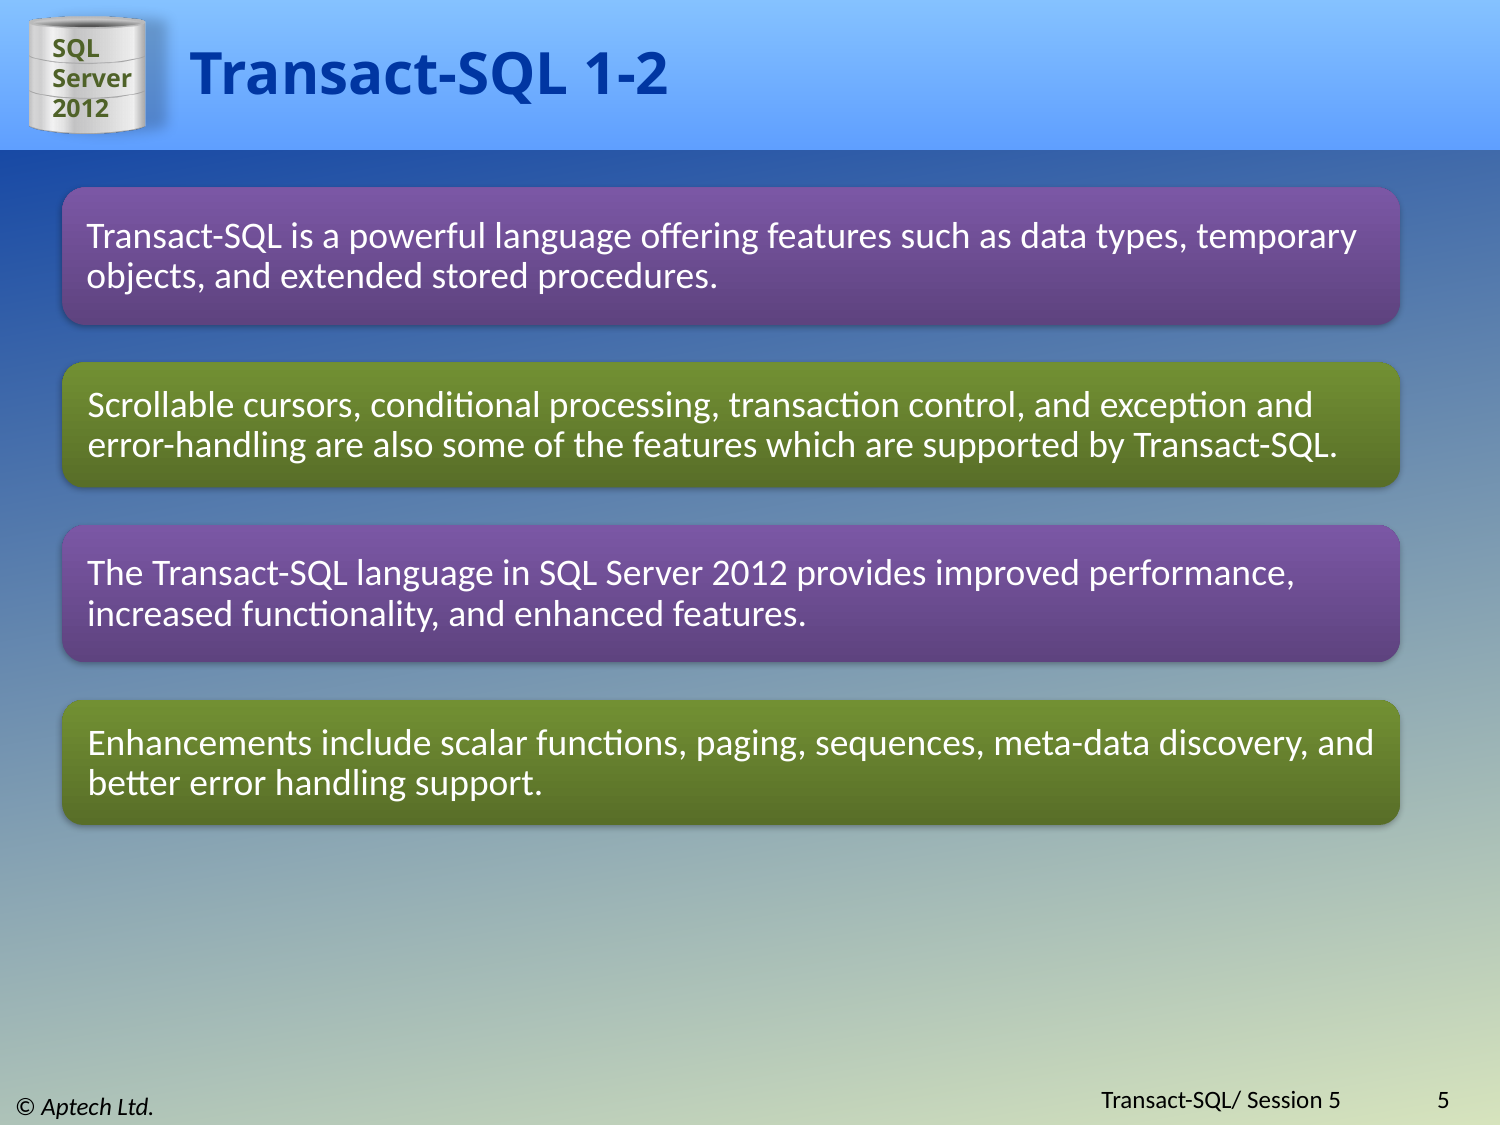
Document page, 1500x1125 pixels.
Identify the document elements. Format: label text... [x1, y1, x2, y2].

slide_number 5 [1363, 1084, 1465, 1113]
footer Transact-SQL/ Session 5 [375, 1084, 1363, 1113]
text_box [62, 187, 1401, 326]
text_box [62, 524, 1401, 663]
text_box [62, 362, 1401, 488]
picture [24, 0, 150, 150]
title Transact-SQL 1-2 [174, 37, 1426, 106]
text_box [62, 699, 1401, 826]
